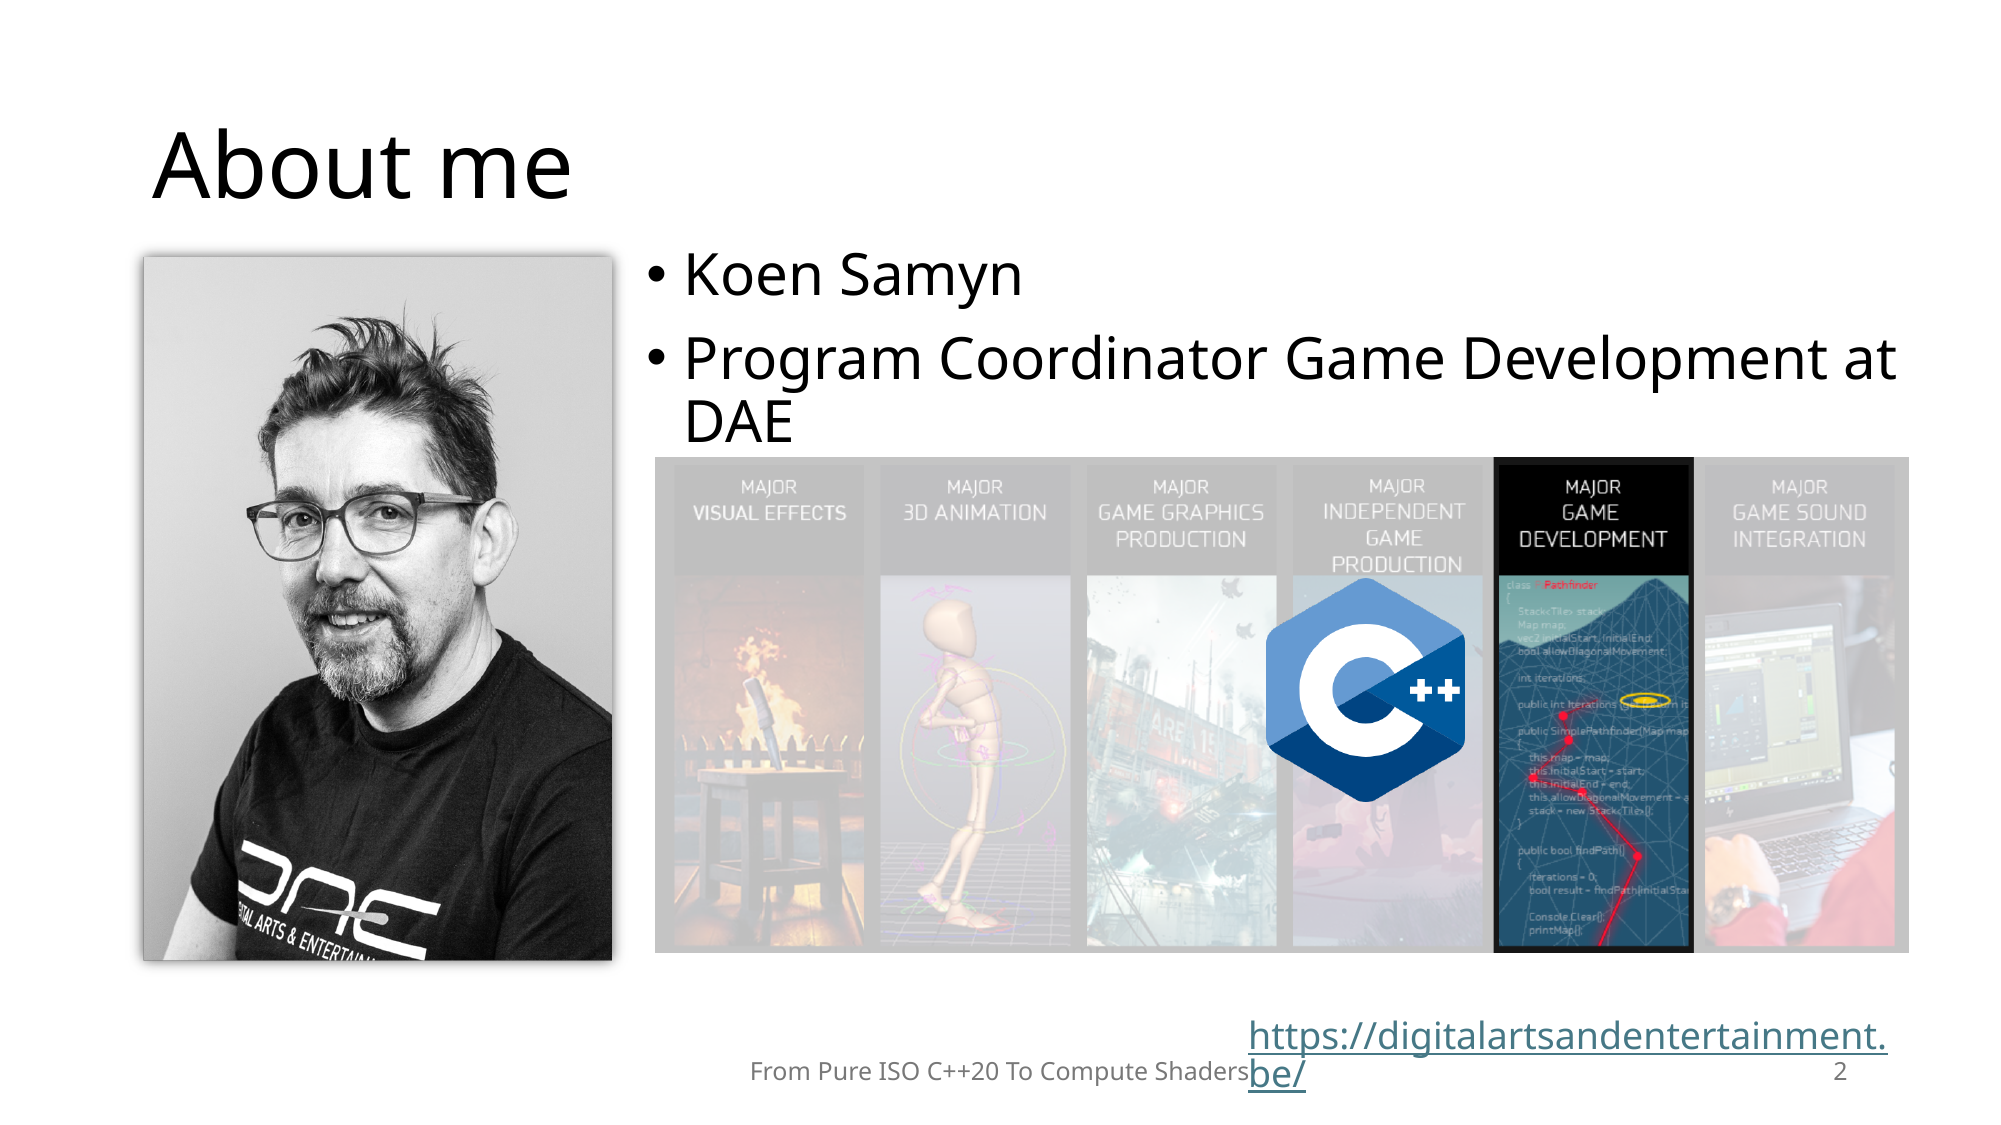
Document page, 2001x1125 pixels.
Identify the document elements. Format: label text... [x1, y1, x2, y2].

text_box [643, 444, 1495, 981]
picture [655, 456, 1909, 954]
picture [123, 236, 632, 980]
text_box [1692, 444, 1928, 981]
text_box https://digitalartsandentertainment.be/ [1233, 960, 1909, 1116]
list Koen Samyn Program Coordinator Game Development at DAE [632, 237, 1933, 432]
footer From Pure ISO C++20 To Compute Shaders [662, 1042, 1233, 1103]
title About me [137, 59, 1863, 237]
